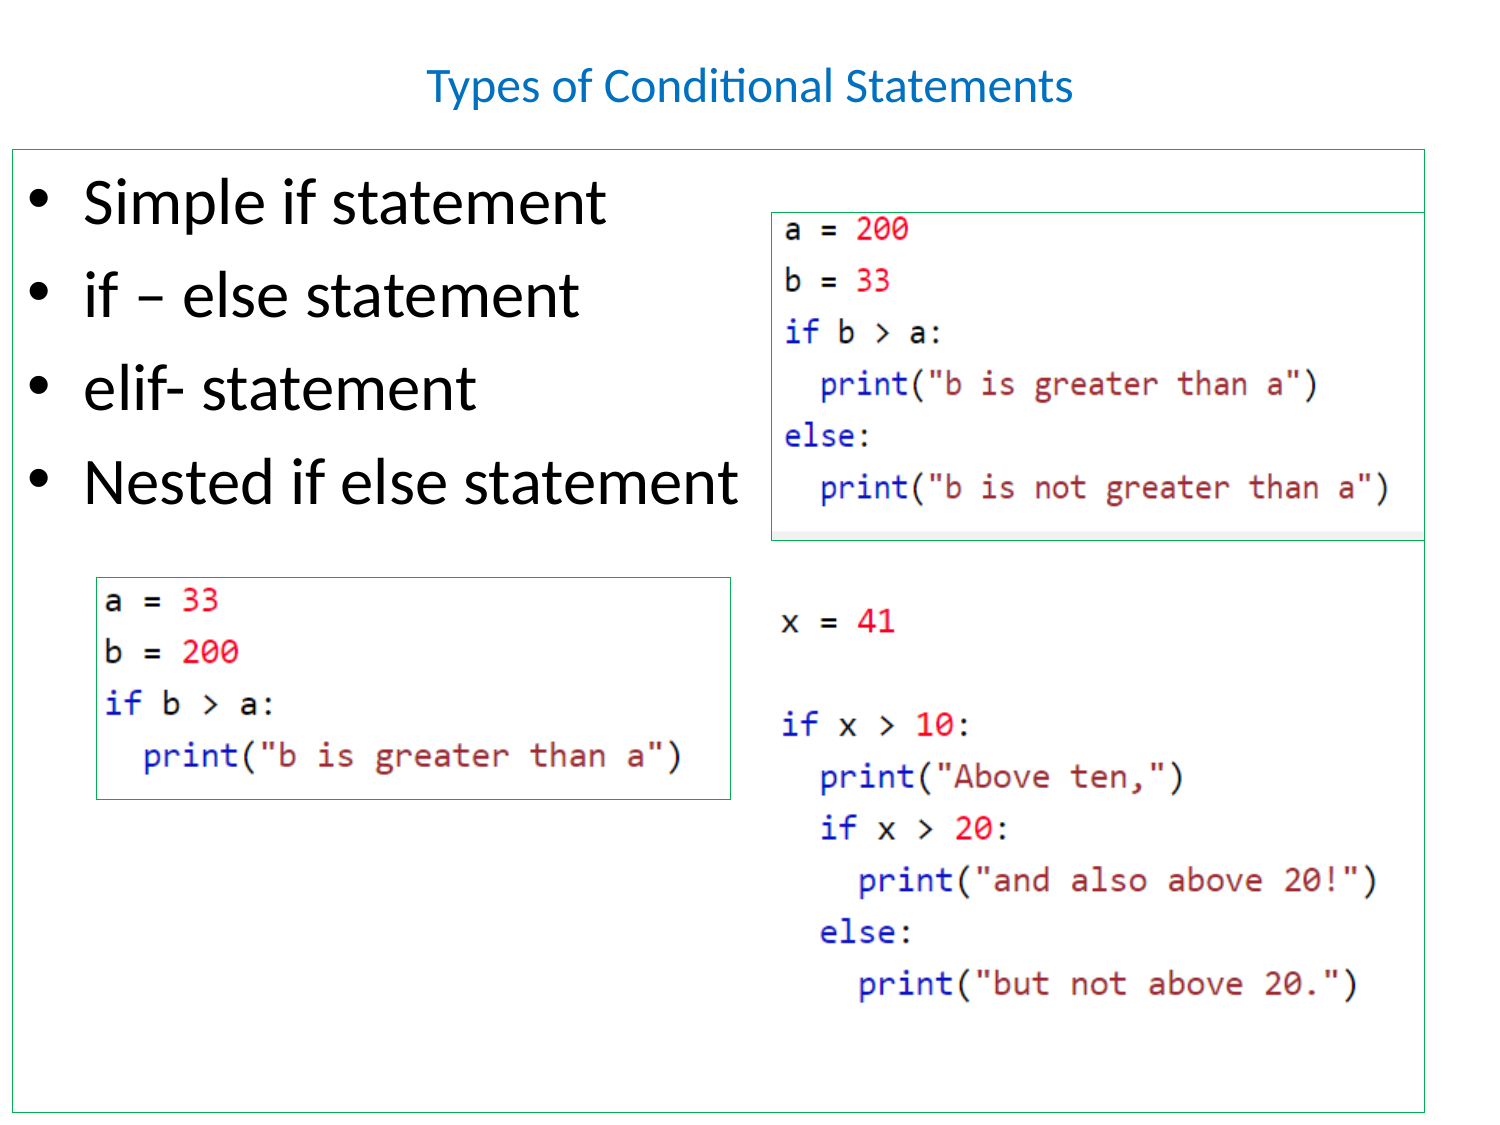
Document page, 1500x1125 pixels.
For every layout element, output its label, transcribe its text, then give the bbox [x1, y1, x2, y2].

title Types of Conditional Statements [75, 45, 1425, 121]
picture [759, 595, 1397, 1025]
picture [96, 577, 732, 800]
list Simple if statement if – else statement elif- statement Nested if else statement [12, 149, 1425, 1113]
picture [771, 212, 1426, 541]
